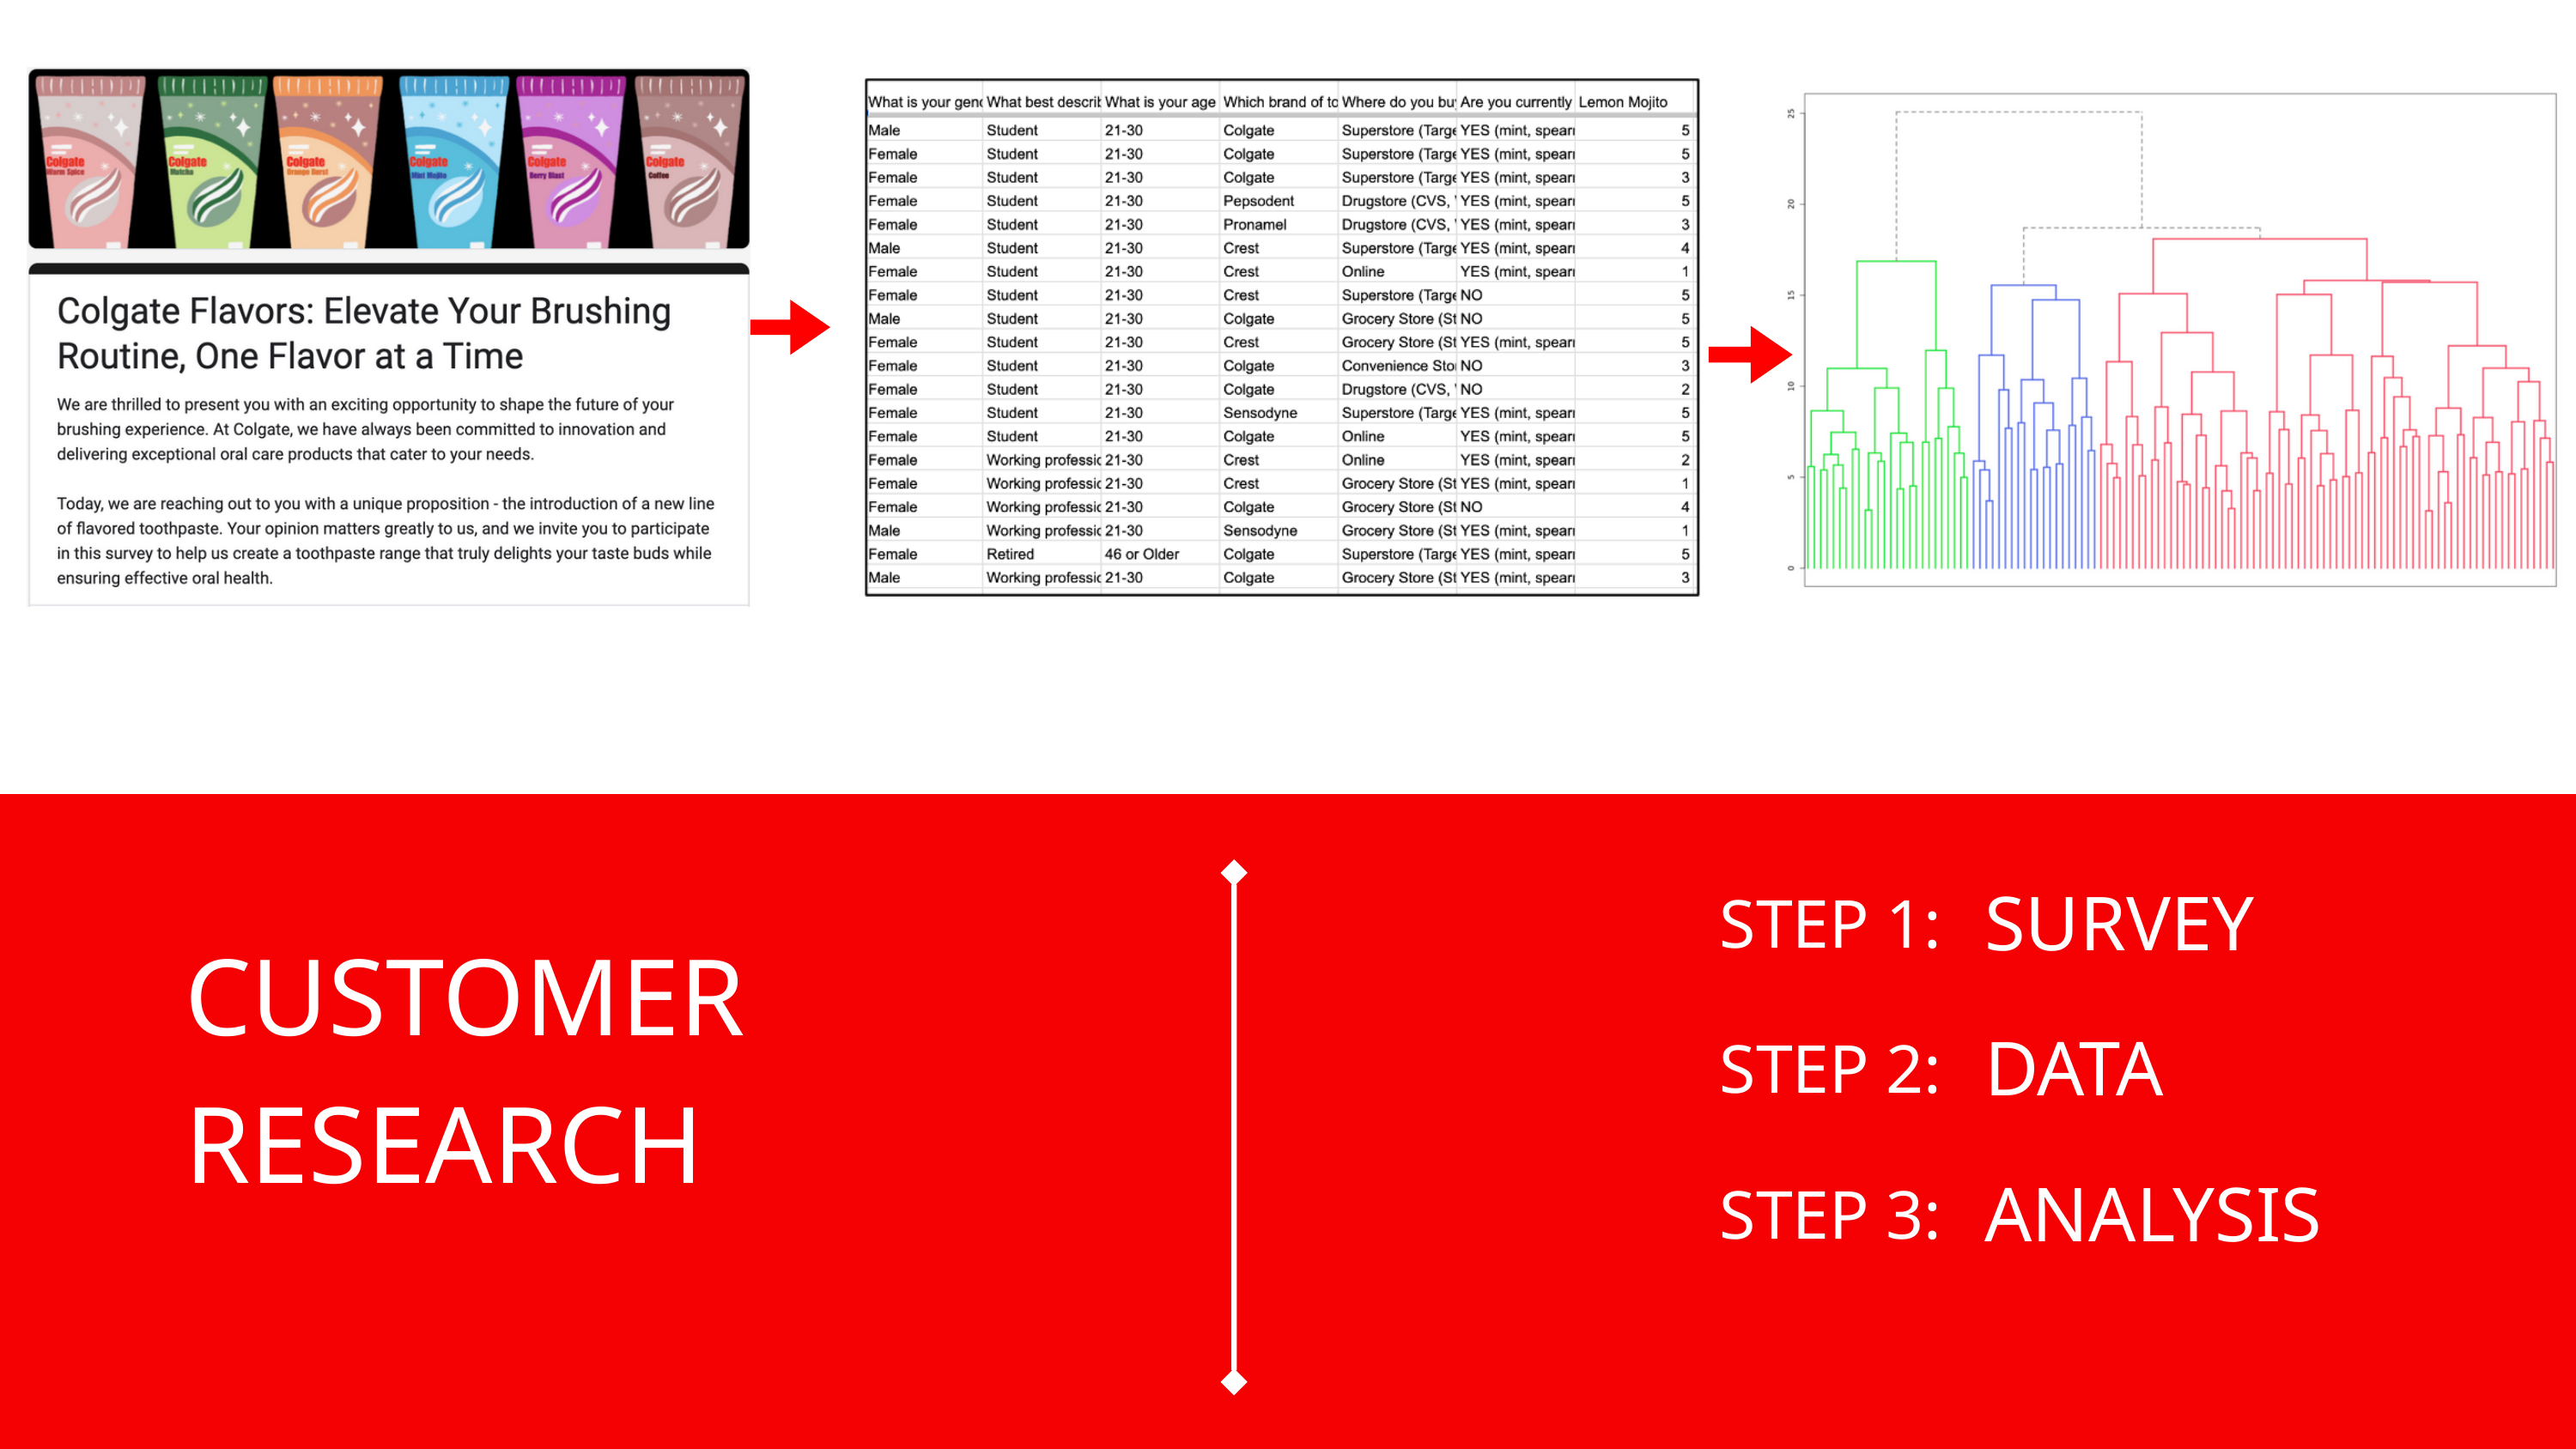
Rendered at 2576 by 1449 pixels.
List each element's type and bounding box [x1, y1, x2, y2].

text_box [0, 794, 2576, 1449]
text_box [1708, 325, 1793, 385]
text_box [750, 299, 831, 355]
text_box [27, 67, 751, 607]
text_box [1777, 86, 2567, 597]
text_box [864, 77, 1701, 597]
